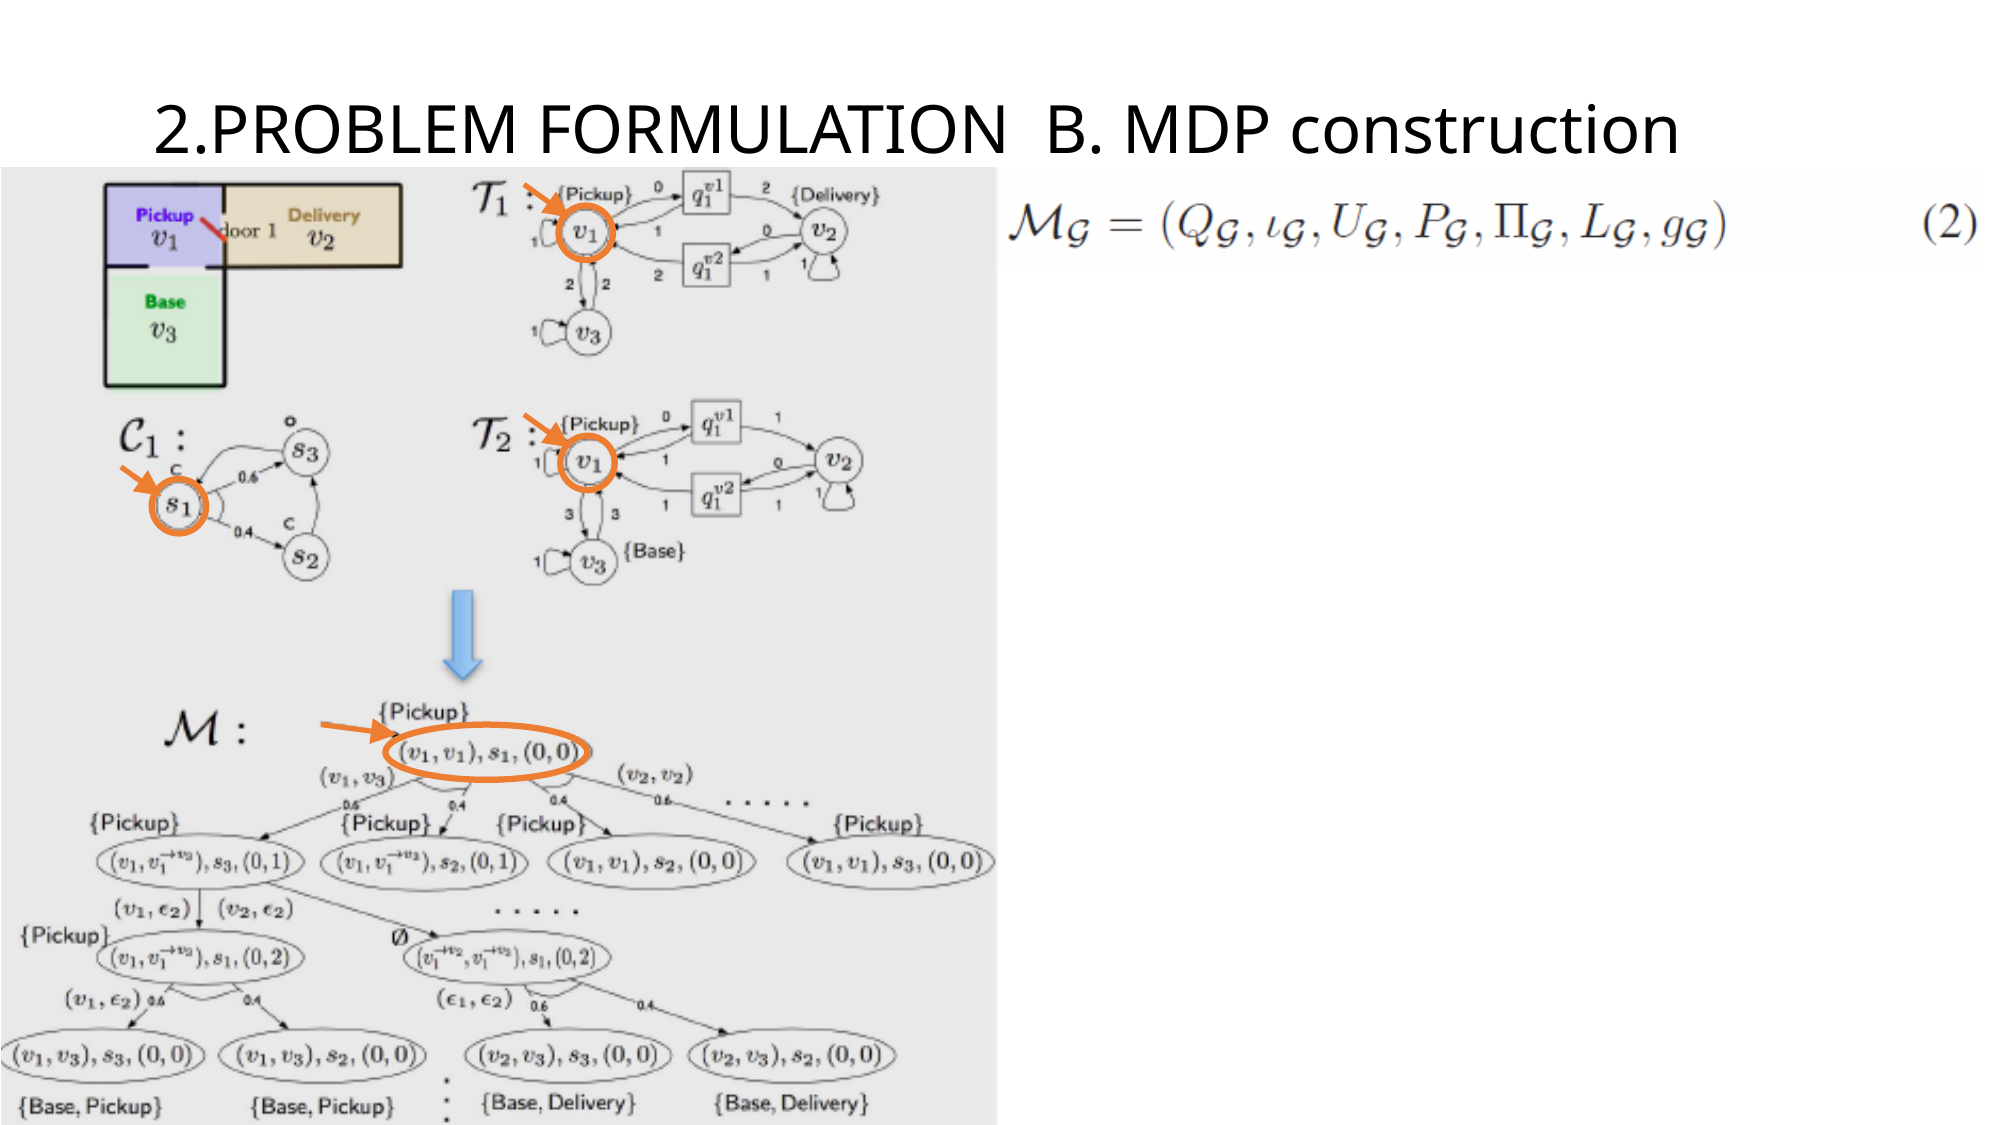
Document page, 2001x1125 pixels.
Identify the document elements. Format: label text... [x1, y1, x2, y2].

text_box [523, 184, 570, 218]
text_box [523, 414, 570, 448]
title 2.PROBLEM FORMULATION B. MDP construction [138, 23, 1864, 167]
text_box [320, 724, 397, 735]
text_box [120, 466, 162, 496]
picture [0, 167, 1984, 1125]
